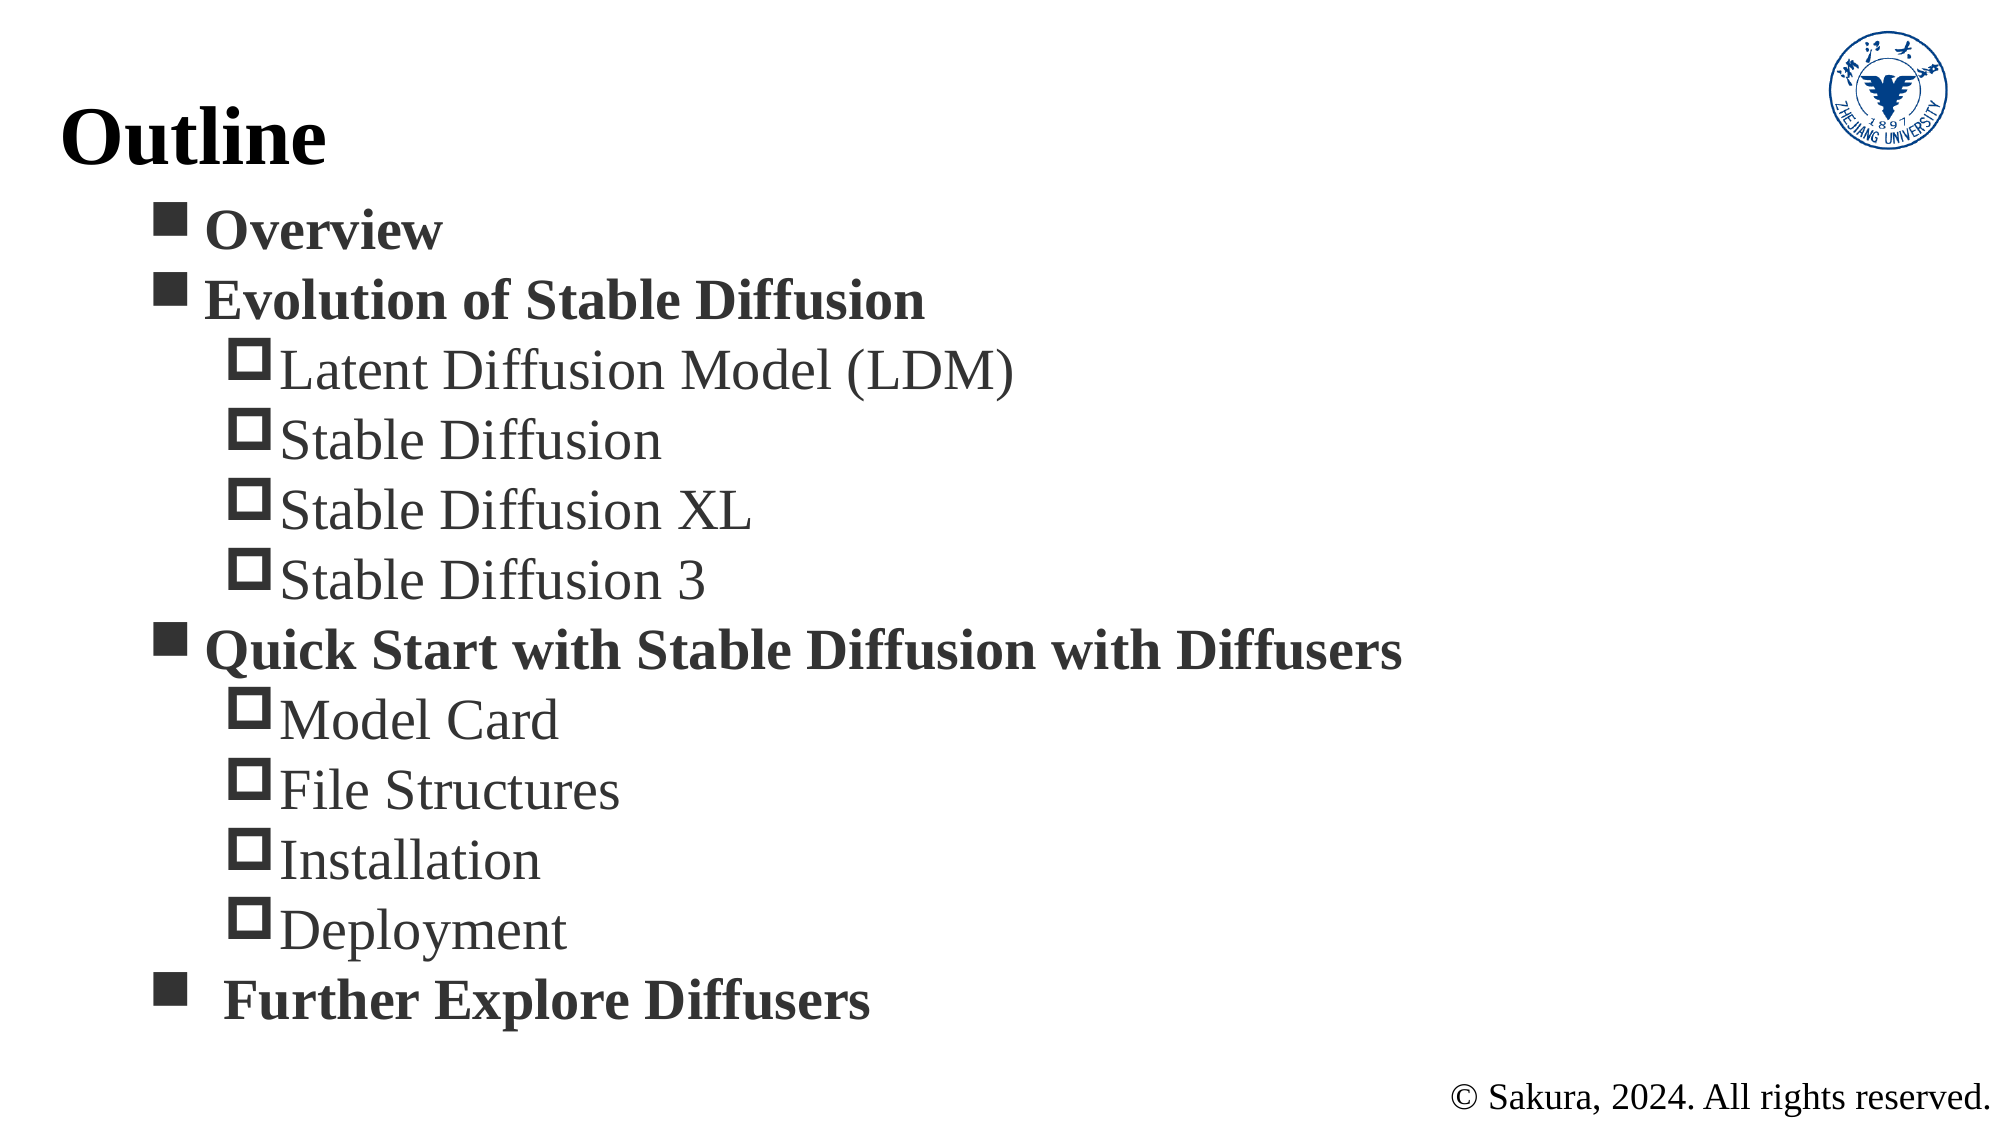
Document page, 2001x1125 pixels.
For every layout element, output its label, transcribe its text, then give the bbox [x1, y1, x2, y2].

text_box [1433, 22, 2000, 1125]
text_box Overview Evolution of Stable Diffusion Latent Diffusion Model (LDM) Stable Diffusion Stable Diffusion XL Stable Diffusion 3 Quick Start with Stable Diffusion with Diffusers Model Card File Structures Installation Deployment Further Explore Diffusers [148, 191, 1433, 1032]
text_box Outline [44, 73, 1028, 189]
